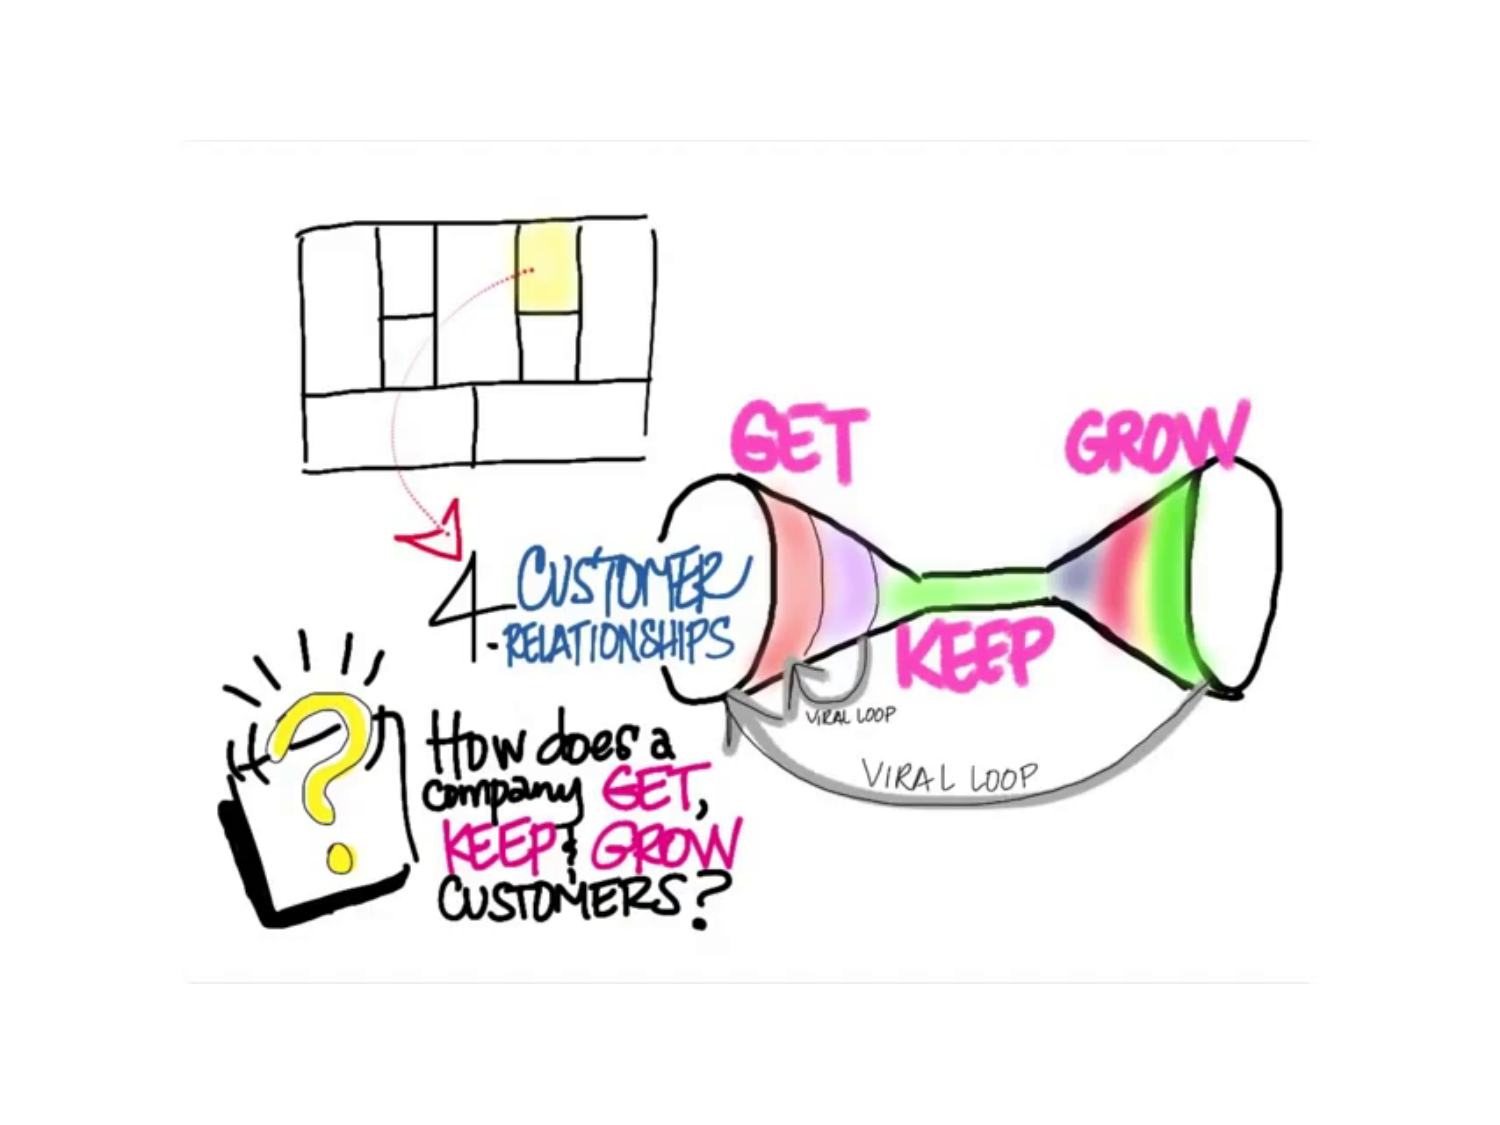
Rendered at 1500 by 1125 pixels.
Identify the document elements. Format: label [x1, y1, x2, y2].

picture [0, 140, 1500, 985]
